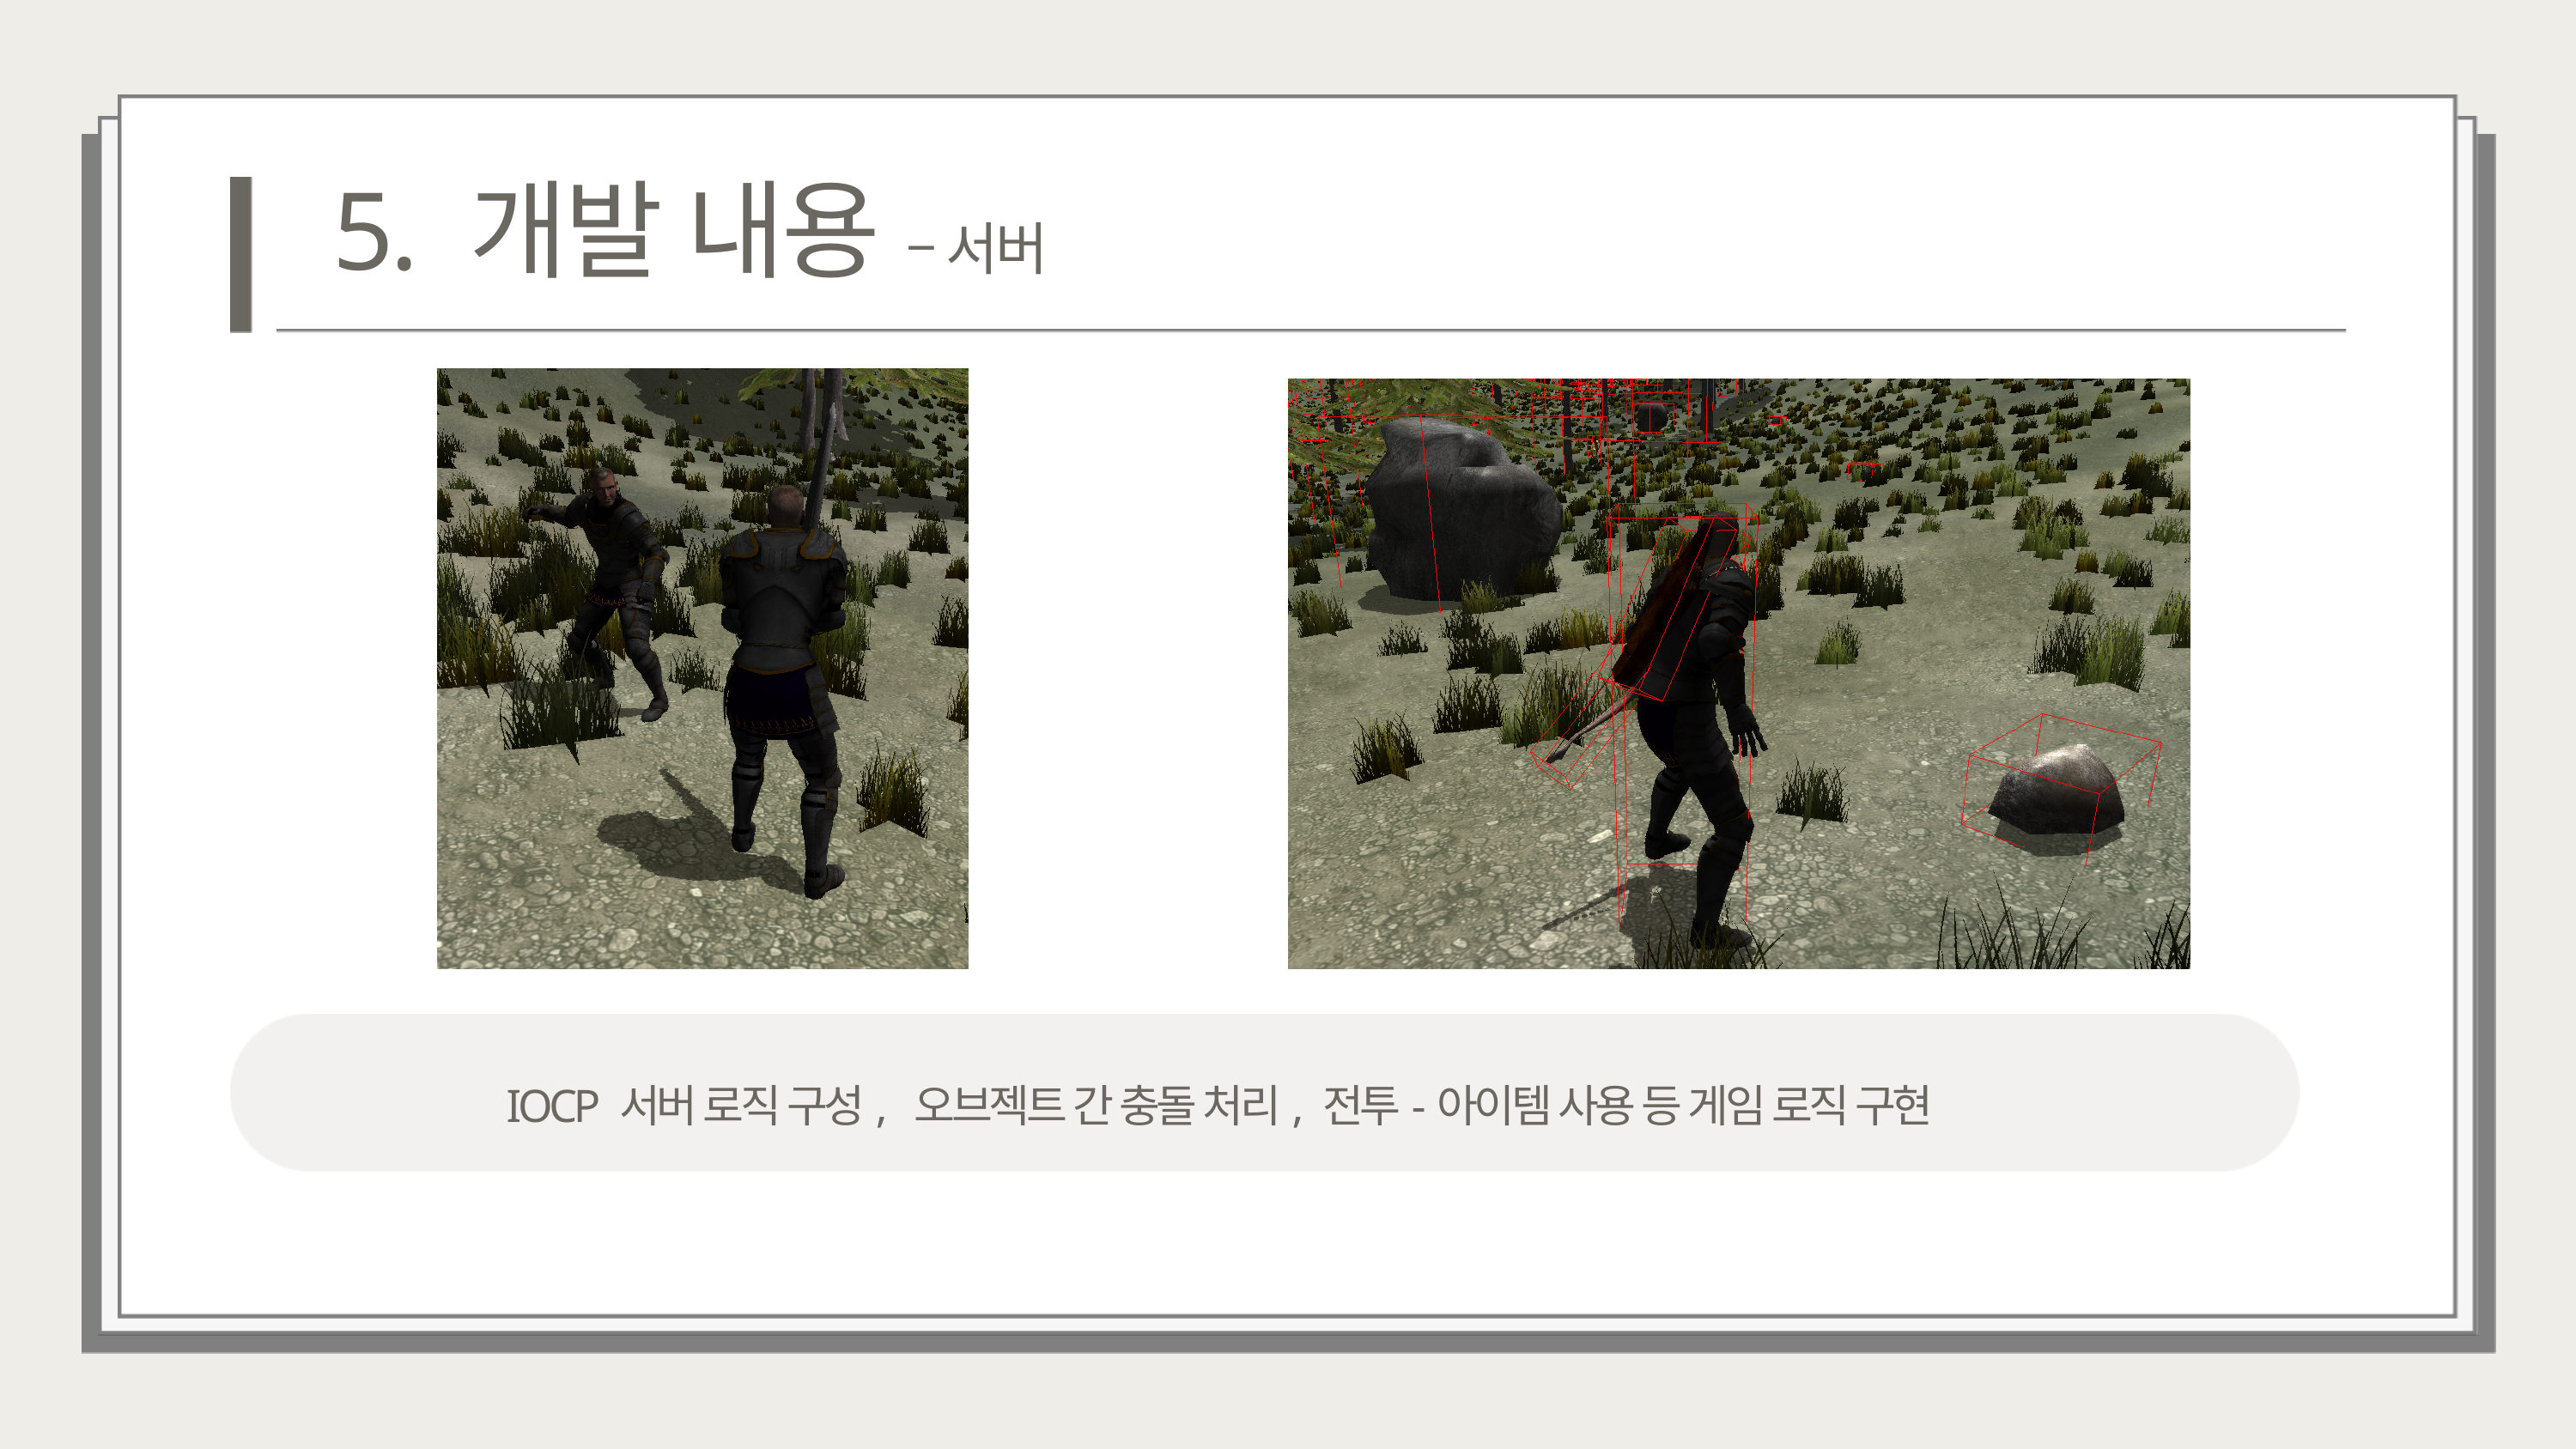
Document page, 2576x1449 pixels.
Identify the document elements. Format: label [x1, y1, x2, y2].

text_box [230, 1013, 2301, 1172]
picture [82, 94, 2496, 1355]
